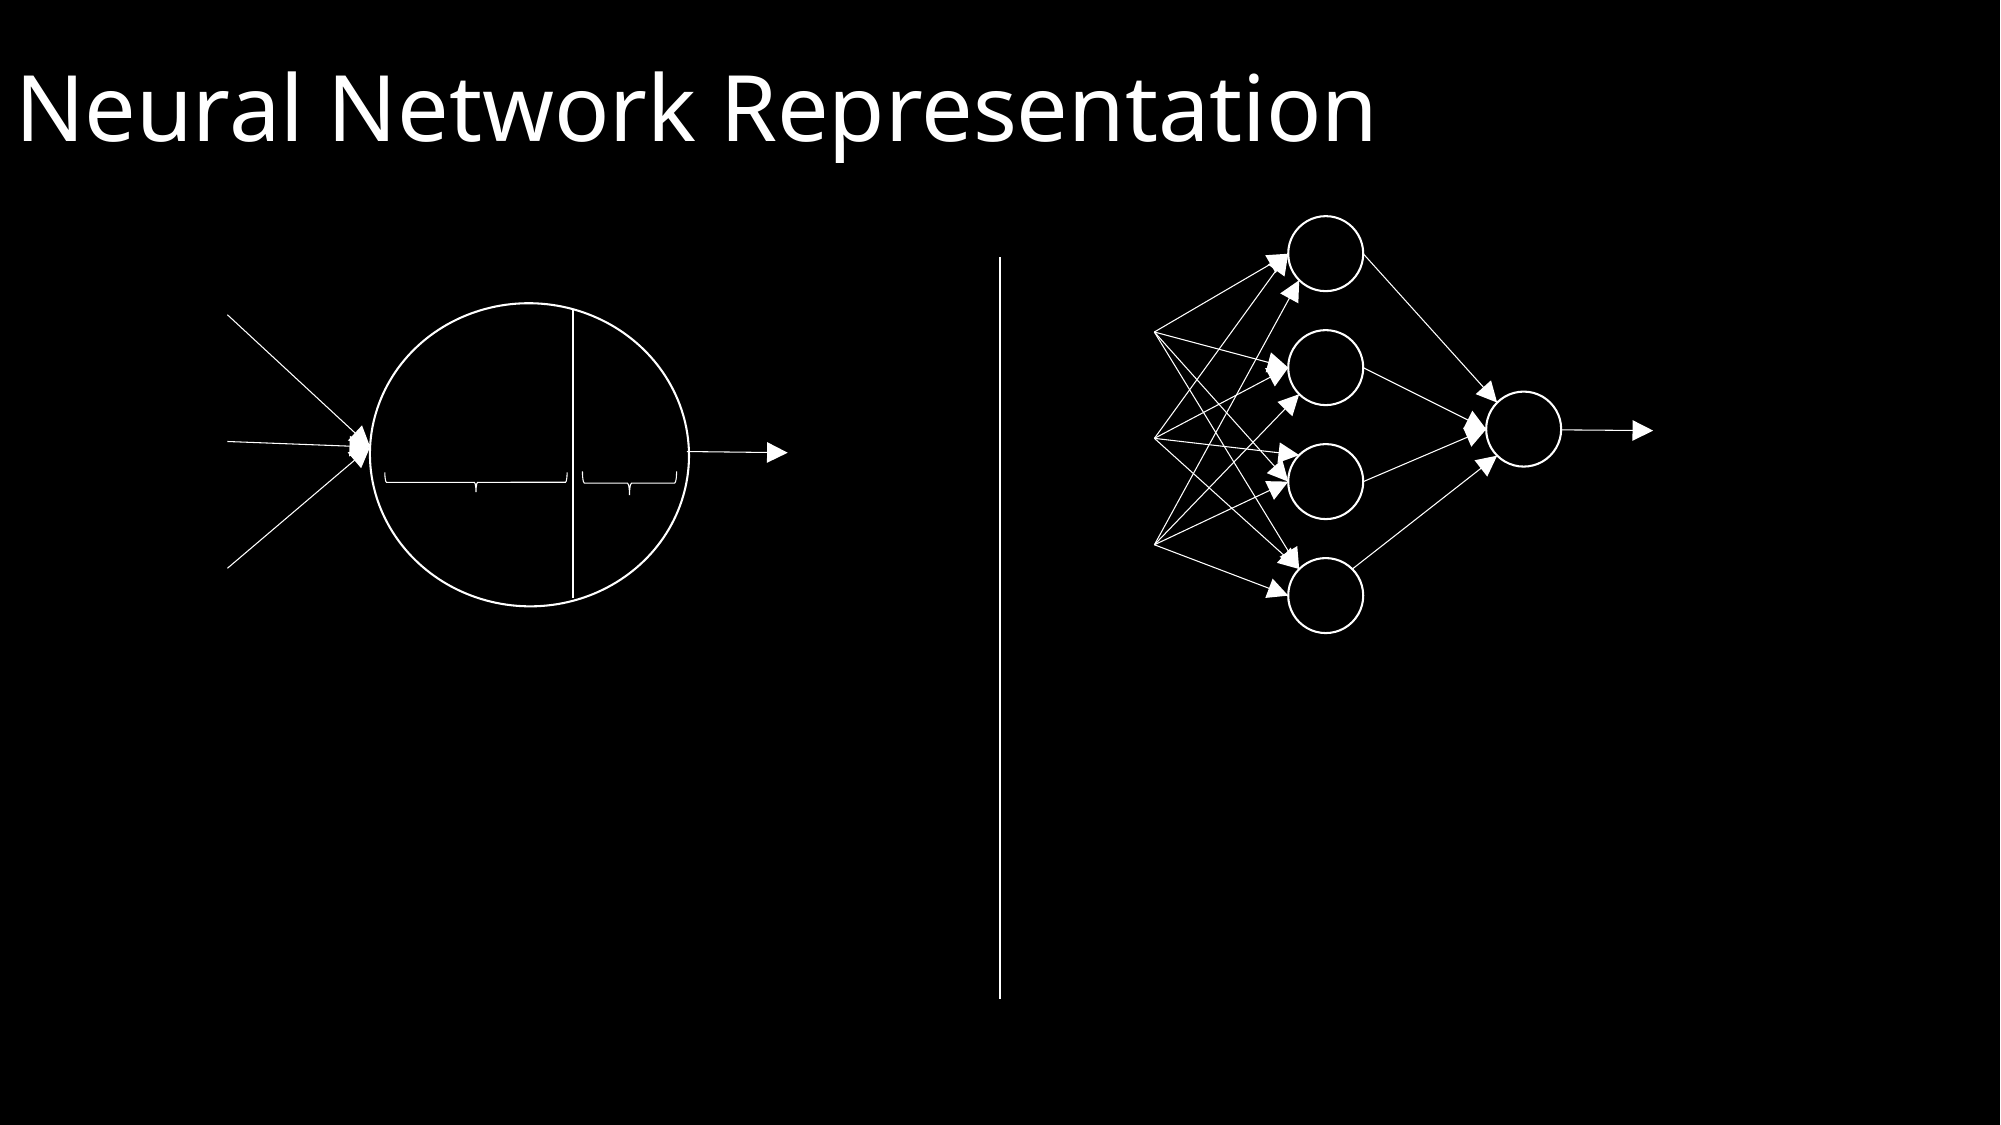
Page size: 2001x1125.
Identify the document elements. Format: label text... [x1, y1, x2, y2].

text_box Neural Network Representation [0, 0, 1725, 217]
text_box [1053, 216, 1729, 634]
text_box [137, 277, 977, 607]
